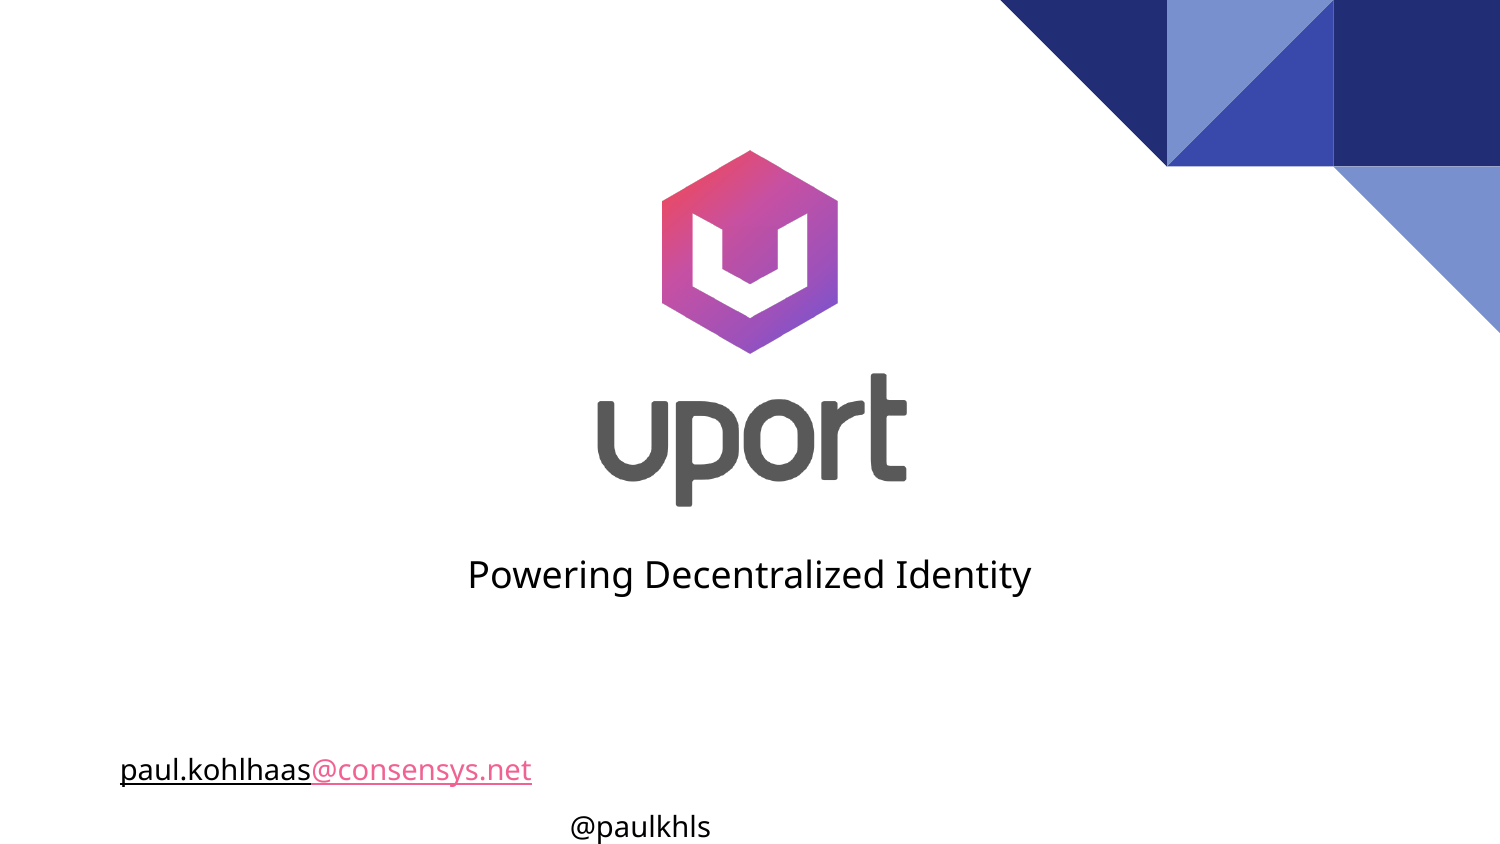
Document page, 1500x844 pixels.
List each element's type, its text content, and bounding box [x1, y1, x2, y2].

picture [661, 150, 838, 354]
subtitle Powering Decentralized Identity paul.kohlhaas@consensys.net @paulkhls [104, 513, 1396, 616]
picture [592, 360, 907, 507]
